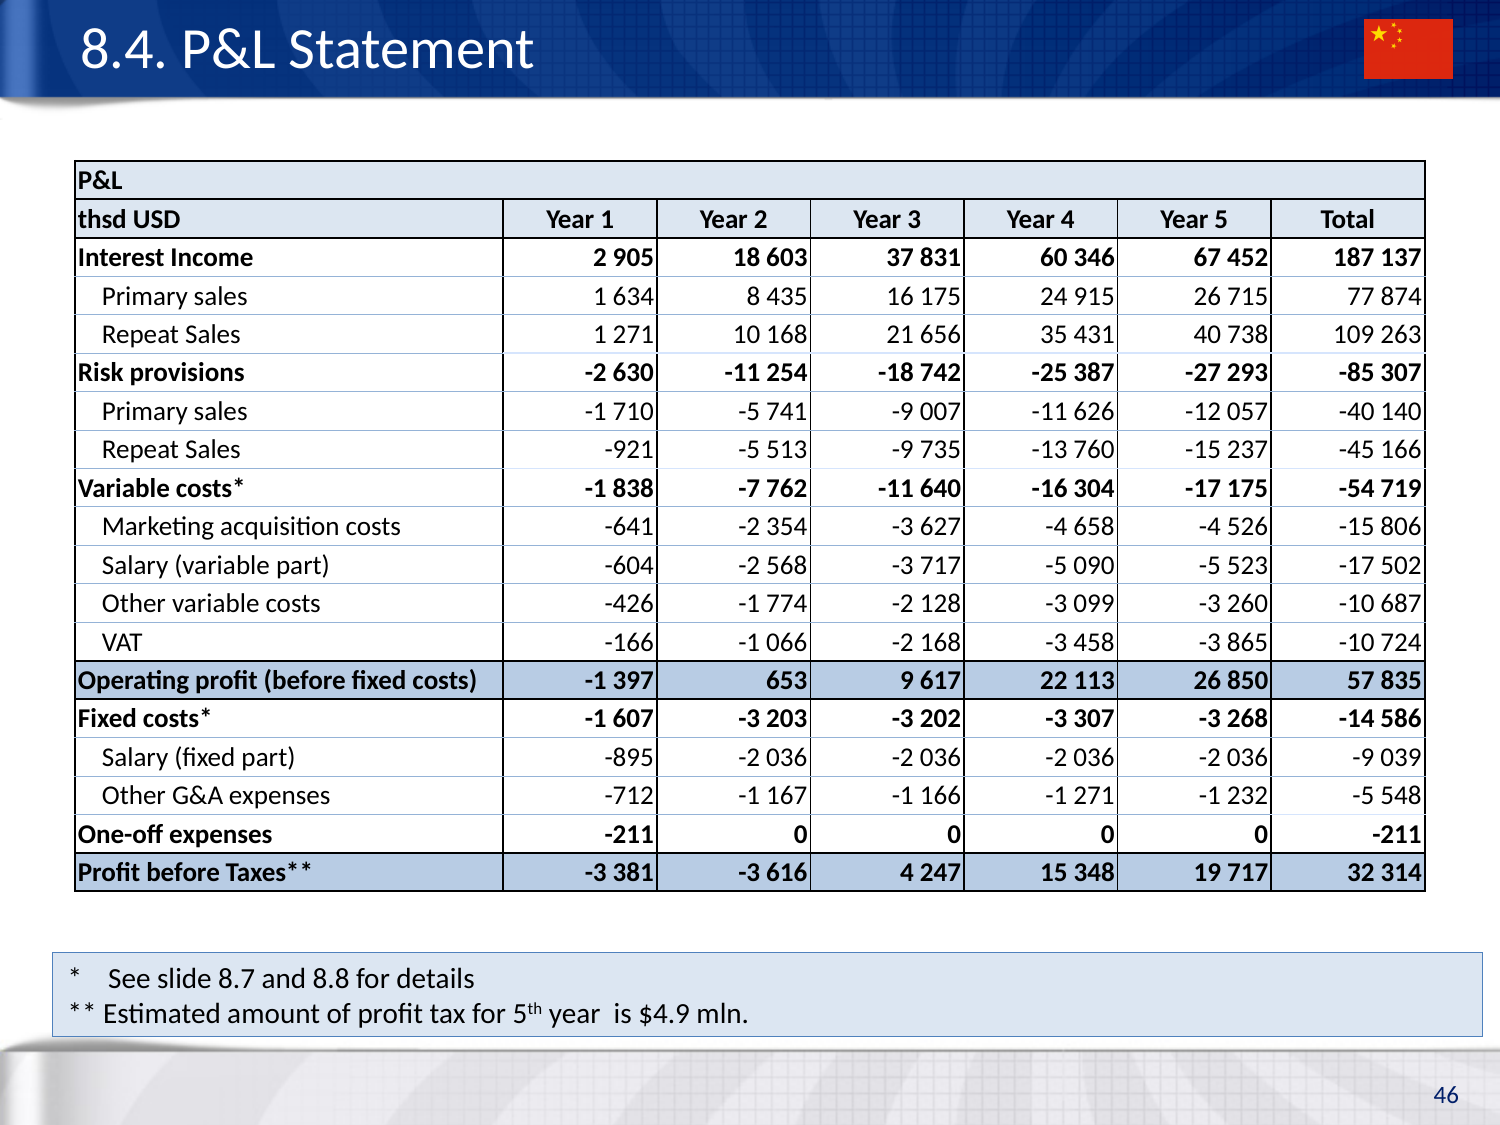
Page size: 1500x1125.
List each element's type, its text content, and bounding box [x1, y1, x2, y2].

table_cell -1 397 [504, 662, 656, 698]
table_cell -10 724 [1272, 623, 1424, 660]
table_cell 24 915 [965, 277, 1117, 314]
table_cell 0 [965, 815, 1117, 852]
table_cell 26 715 [1118, 277, 1270, 314]
table_cell -25 387 [965, 354, 1117, 391]
table_header P&L [76, 162, 503, 198]
table_cell Year 5 [1118, 200, 1270, 237]
table_cell -5 548 [1272, 777, 1424, 814]
table_cell Salary (variable part) [76, 546, 502, 583]
picture [0, 0, 1500, 120]
table_cell -1 167 [658, 777, 810, 814]
table_cell -712 [504, 777, 656, 814]
table_cell -18 742 [811, 354, 963, 391]
table_cell -3 268 [1118, 700, 1270, 737]
table_cell -11 626 [965, 392, 1117, 430]
table_cell 653 [658, 662, 810, 698]
table_cell -3 458 [965, 623, 1117, 660]
table_cell 10 168 [658, 315, 810, 352]
table_cell -54 719 [1272, 469, 1424, 506]
table_cell 1 271 [504, 315, 656, 352]
table_cell 60 346 [965, 239, 1117, 276]
table_cell -1 774 [658, 584, 810, 622]
table_cell -1 607 [504, 700, 656, 737]
table_cell One-off expenses [76, 815, 502, 852]
table_cell -3 717 [811, 546, 963, 583]
table_cell Risk provisions [76, 354, 502, 391]
table_cell -5 523 [1118, 546, 1270, 583]
table_cell -9 007 [811, 392, 963, 430]
table_cell -5 090 [965, 546, 1117, 583]
table_cell -85 307 [1272, 354, 1424, 391]
table_cell -2 036 [965, 738, 1117, 776]
table_cell -3 865 [1118, 623, 1270, 660]
table_cell -5 741 [658, 392, 810, 430]
table_cell -16 304 [965, 469, 1117, 506]
table_cell Repeat Sales [76, 315, 502, 353]
slide_number 46 [1356, 1070, 1475, 1117]
table_cell -1 838 [504, 469, 656, 506]
table_cell -15 806 [1272, 507, 1424, 545]
table_cell Interest Income [76, 239, 502, 276]
table_cell -17 175 [1118, 469, 1270, 506]
table_cell -3 099 [965, 584, 1117, 622]
table_cell -1 166 [811, 777, 963, 814]
table_cell -2 128 [811, 584, 963, 622]
table_cell Year 3 [811, 200, 963, 237]
table_cell Fixed costs* [76, 700, 502, 737]
table_cell Operating profit (before fixed costs) [76, 662, 502, 698]
table_cell -895 [504, 738, 656, 776]
table_cell -11 254 [658, 354, 810, 391]
table_cell -2 630 [504, 354, 656, 391]
table_cell -40 140 [1272, 392, 1424, 430]
table_cell -15 237 [1118, 431, 1270, 468]
table_cell 77 874 [1272, 277, 1424, 314]
table_cell Repeat Sales [76, 431, 502, 468]
table_cell Other G&A expenses [76, 777, 502, 814]
table_cell -17 502 [1272, 546, 1424, 583]
table_cell 9 617 [811, 662, 963, 698]
table_cell -211 [504, 815, 656, 852]
table_cell 21 656 [811, 315, 963, 352]
table_header [503, 162, 1424, 198]
table_cell thsd USD [76, 200, 502, 237]
text_box * See slide 8.7 and 8.8 for details ** Estimated amount of profit tax for 5th year is $4.9 mln. [52, 952, 1483, 1037]
table_cell 32 314 [1272, 854, 1424, 890]
table_cell VAT [76, 623, 502, 660]
table_cell -2 036 [811, 738, 963, 776]
table_cell -11 640 [811, 469, 963, 506]
table_cell 26 850 [1118, 662, 1270, 698]
table_cell 18 603 [658, 239, 810, 276]
table_cell -3 202 [811, 700, 963, 737]
table_cell 0 [811, 815, 963, 852]
table_cell -14 586 [1272, 700, 1424, 737]
table_cell Year 2 [658, 200, 810, 237]
table_cell Other variable costs [76, 584, 502, 622]
table_cell -3 203 [658, 700, 810, 737]
table_cell Primary sales [76, 277, 502, 314]
table_cell -3 307 [965, 700, 1117, 737]
table_cell -2 036 [658, 738, 810, 776]
table_cell -4 658 [965, 507, 1117, 545]
table_cell 22 113 [965, 662, 1117, 698]
table_cell Marketing acquisition costs [76, 507, 502, 545]
table_cell 1 634 [504, 277, 656, 314]
table_cell -3 627 [811, 507, 963, 545]
table_cell 57 835 [1272, 662, 1424, 698]
table_cell -1 232 [1118, 777, 1270, 814]
table_cell 37 831 [811, 239, 963, 276]
table_cell 15 348 [965, 854, 1117, 890]
table_cell 187 137 [1272, 239, 1424, 276]
table_cell -4 526 [1118, 507, 1270, 545]
table_cell -1 710 [504, 392, 656, 430]
table_cell -921 [504, 431, 656, 468]
picture [0, 1032, 1500, 1125]
table_cell 35 431 [965, 315, 1117, 352]
table_cell -2 168 [811, 623, 963, 660]
table_cell -9 735 [811, 431, 963, 468]
table_cell -604 [504, 546, 656, 583]
table_cell 16 175 [811, 277, 963, 314]
table_cell 67 452 [1118, 239, 1270, 276]
table_cell 4 247 [811, 854, 963, 890]
table_cell -641 [504, 507, 656, 545]
table_cell -45 166 [1272, 431, 1424, 468]
table_cell -426 [504, 584, 656, 622]
table_cell 8 435 [658, 277, 810, 314]
table_cell -12 057 [1118, 392, 1270, 430]
table_cell -1 271 [965, 777, 1117, 814]
table_cell 40 738 [1118, 315, 1270, 352]
table_cell -7 762 [658, 469, 810, 506]
table_cell -3 381 [504, 854, 656, 890]
table_cell -211 [1272, 815, 1424, 852]
table_cell -2 036 [1118, 738, 1270, 776]
table_cell Year 1 [504, 200, 656, 237]
table_cell -9 039 [1272, 738, 1424, 776]
table_cell 2 905 [504, 239, 656, 276]
table_cell Salary (fixed part) [76, 738, 502, 776]
table_cell Year 4 [965, 200, 1117, 237]
table_cell Total [1272, 200, 1424, 237]
table_cell -13 760 [965, 431, 1117, 468]
table_cell Variable costs* [76, 469, 502, 506]
table_cell -27 293 [1118, 354, 1270, 391]
table_cell -10 687 [1272, 584, 1424, 622]
table_cell Primary sales [76, 392, 502, 430]
table_cell -3 616 [658, 854, 810, 890]
table_cell -166 [504, 623, 656, 660]
table_cell -3 260 [1118, 584, 1270, 622]
table_cell -2 354 [658, 507, 810, 545]
table_cell Profit before Taxes** [76, 854, 502, 890]
table_cell 109 263 [1272, 315, 1424, 352]
table_cell 0 [1118, 815, 1270, 852]
table_cell 19 717 [1118, 854, 1270, 890]
table_cell -2 568 [658, 546, 810, 583]
table_cell -5 513 [658, 431, 810, 468]
title 8.4. P&L Statement [64, 19, 1404, 71]
table_cell -1 066 [658, 623, 810, 660]
table_cell 0 [658, 815, 810, 852]
